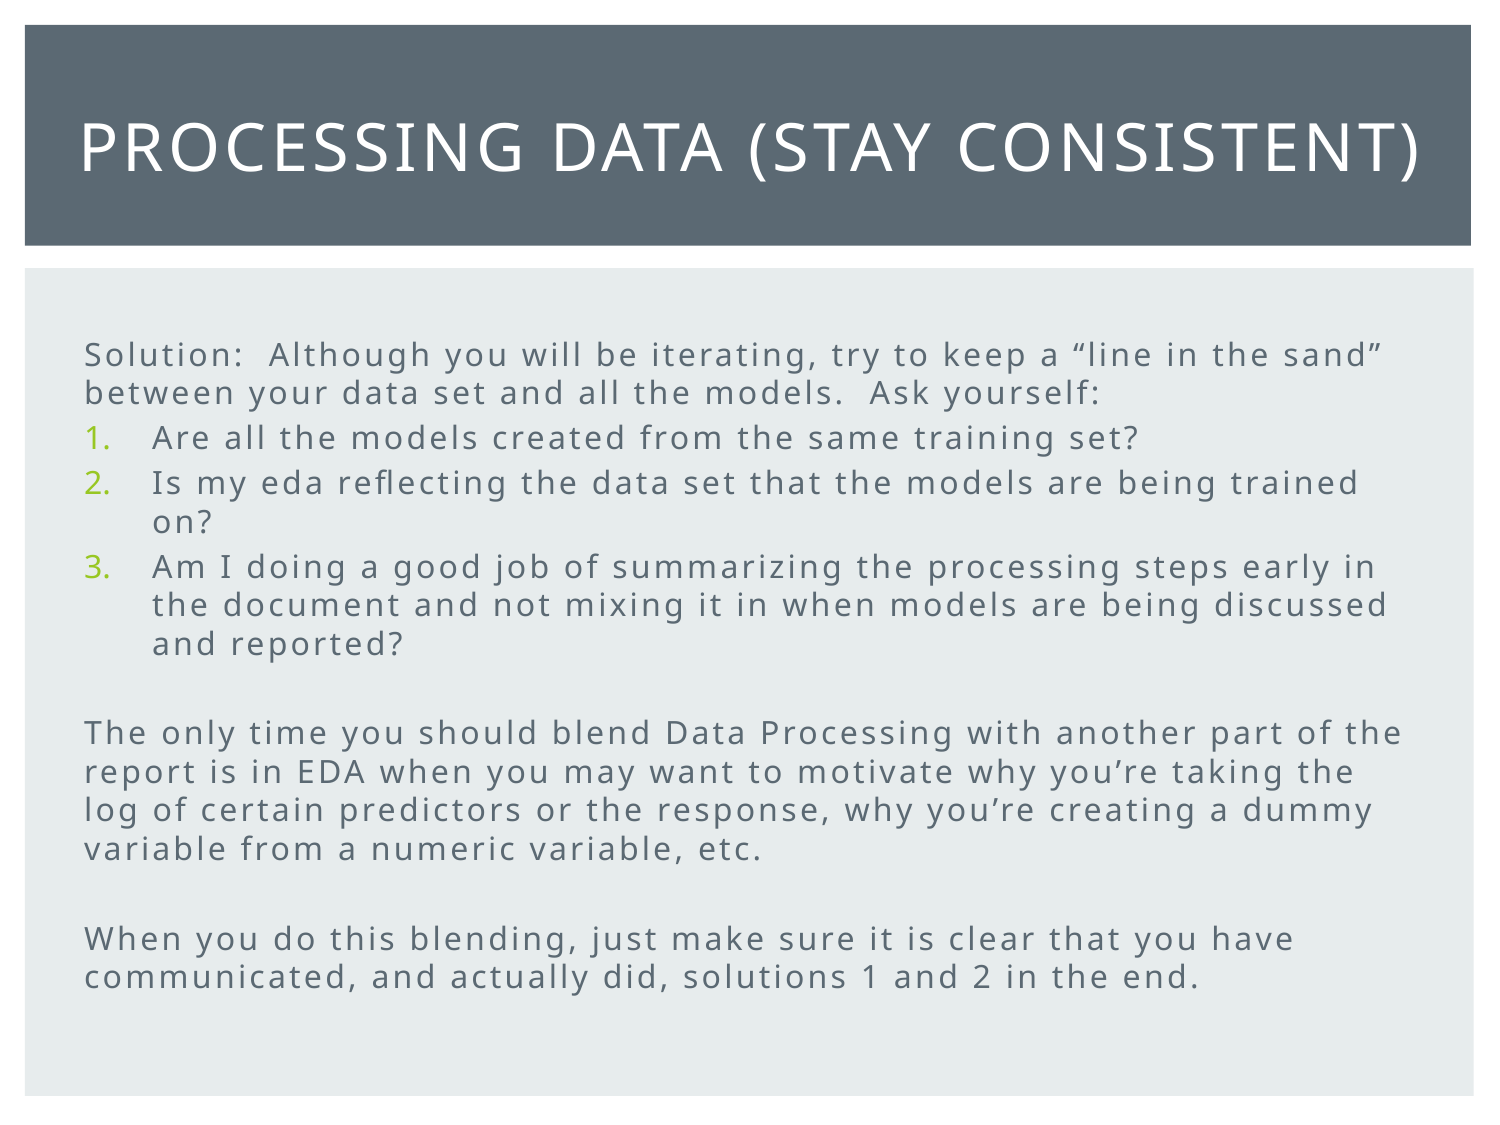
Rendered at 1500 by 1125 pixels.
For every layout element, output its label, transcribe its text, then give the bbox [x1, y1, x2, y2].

list Solution: Although you will be iterating, try to keep a “line in the sand” between your data set and all the models. Ask yourself: Are all the models created from the same training set? Is my eda reflecting the data set that the models are being trained on? Am I doing a good job of summarizing the processing steps early in the document and not mixing it in when models are being discussed and reported? The only time you should blend Data Processing with another part of the report is in EDA when you may want to motivate why you’re taking the log of certain predictors or the response, why you’re creating a dummy variable from a numeric variable, etc. When you do this blending, just make sure it is clear that you have communicated, and actually did, solutions 1 and 2 in the end. [62, 281, 1442, 1005]
title Processing Data (Stay Consistent) [62, 58, 1438, 232]
